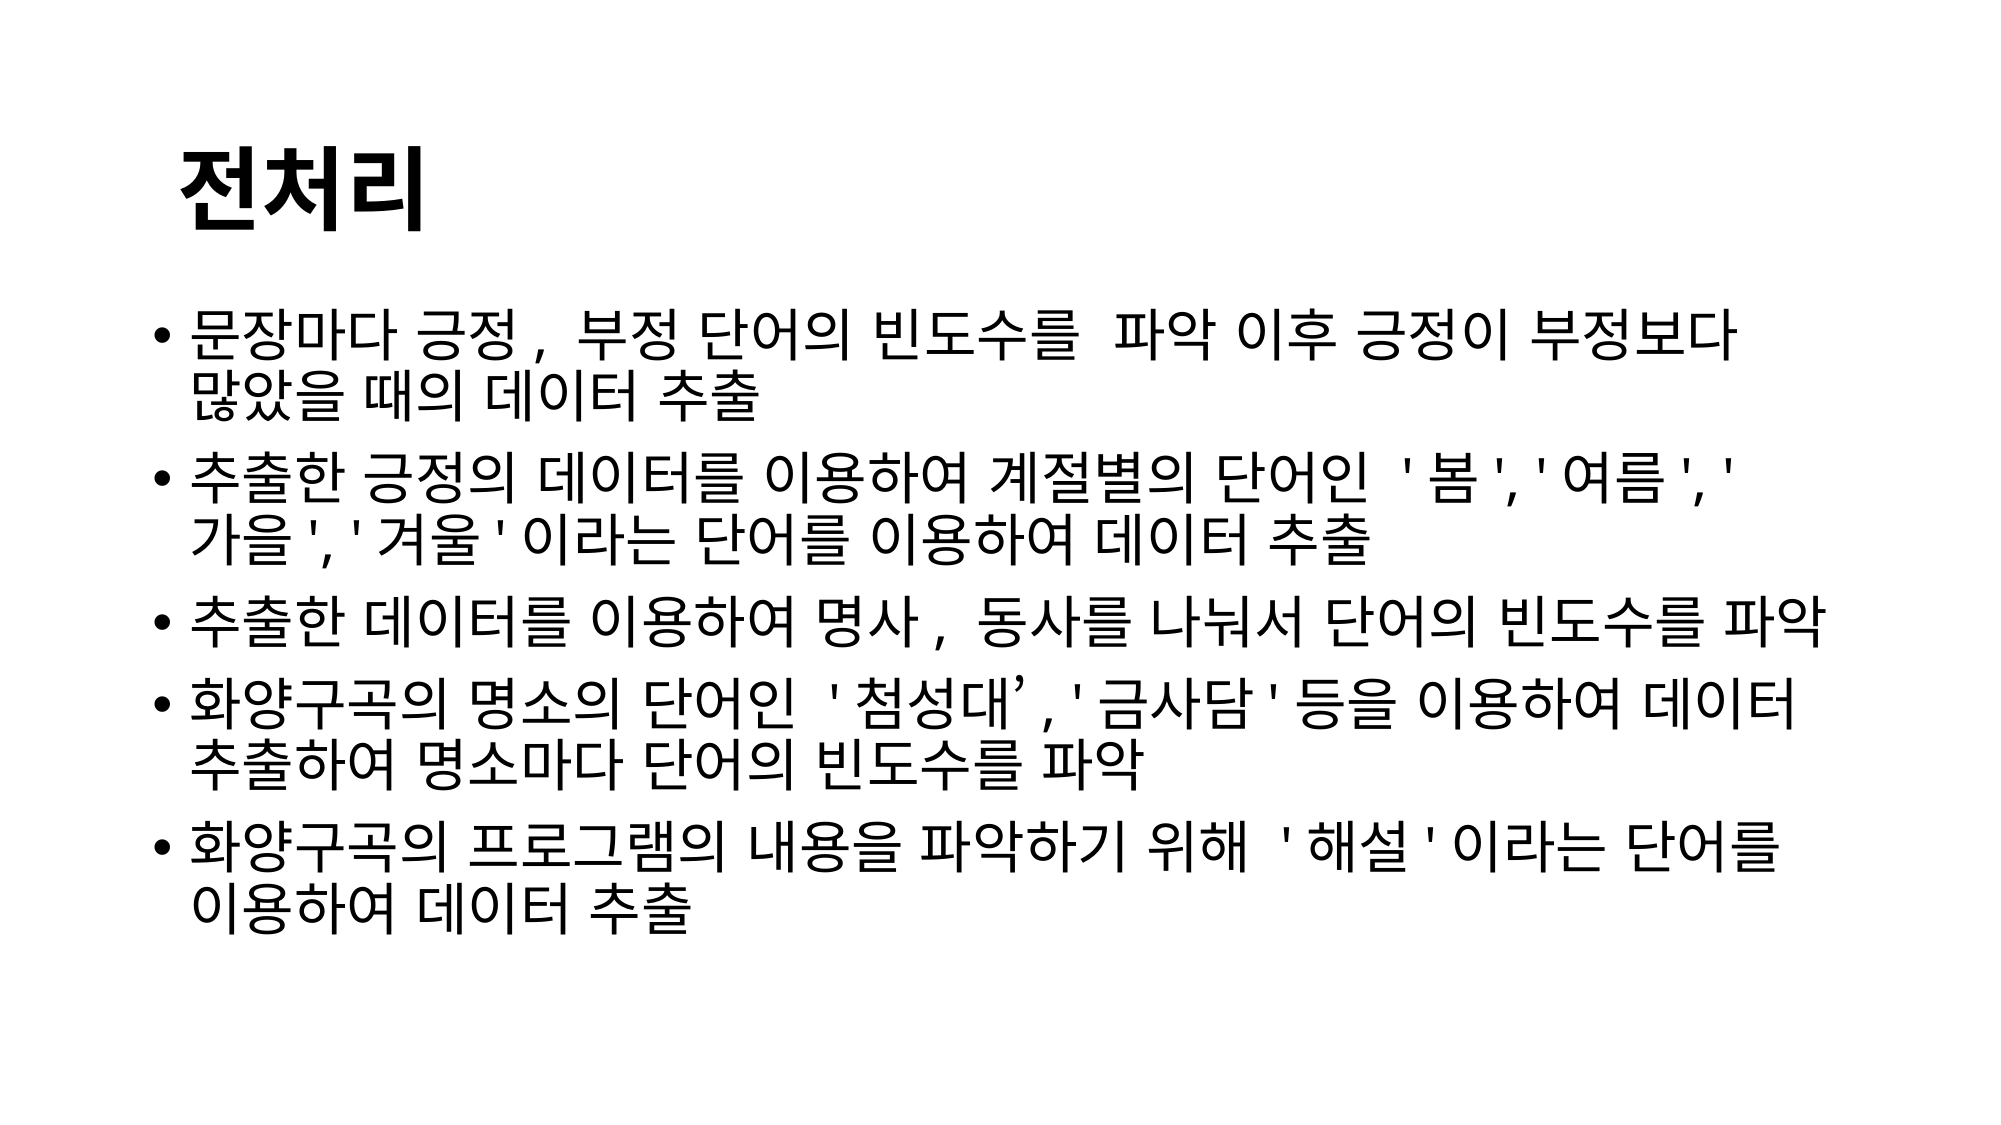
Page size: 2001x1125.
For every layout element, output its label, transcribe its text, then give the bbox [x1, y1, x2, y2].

list 문장마다 긍정, 부정 단어의 빈도수를 파악 이후 긍정이 부정보다 많았을 때의 데이터 추출 추출한 긍정의 데이터를 이용하여 계절별의 단어인 '봄', '여름', '가을', '겨울'이라는 단어를 이용하여 데이터 추출 추출한 데이터를 이용하여 명사, 동사를 나눠서 단어의 빈도수를 파악 화양구곡의 명소의 단어인 '첨성대’, '금사담'등을 이용하여 데이터 추출하여 명소마다 단어의 빈도수를 파악 화양구곡의 프로그램의 내용을 파악하기 위해 '해설'이라는 단어를 이용하여 데이터 추출 [137, 299, 1863, 1014]
text_box 전처리 [162, 84, 1888, 303]
